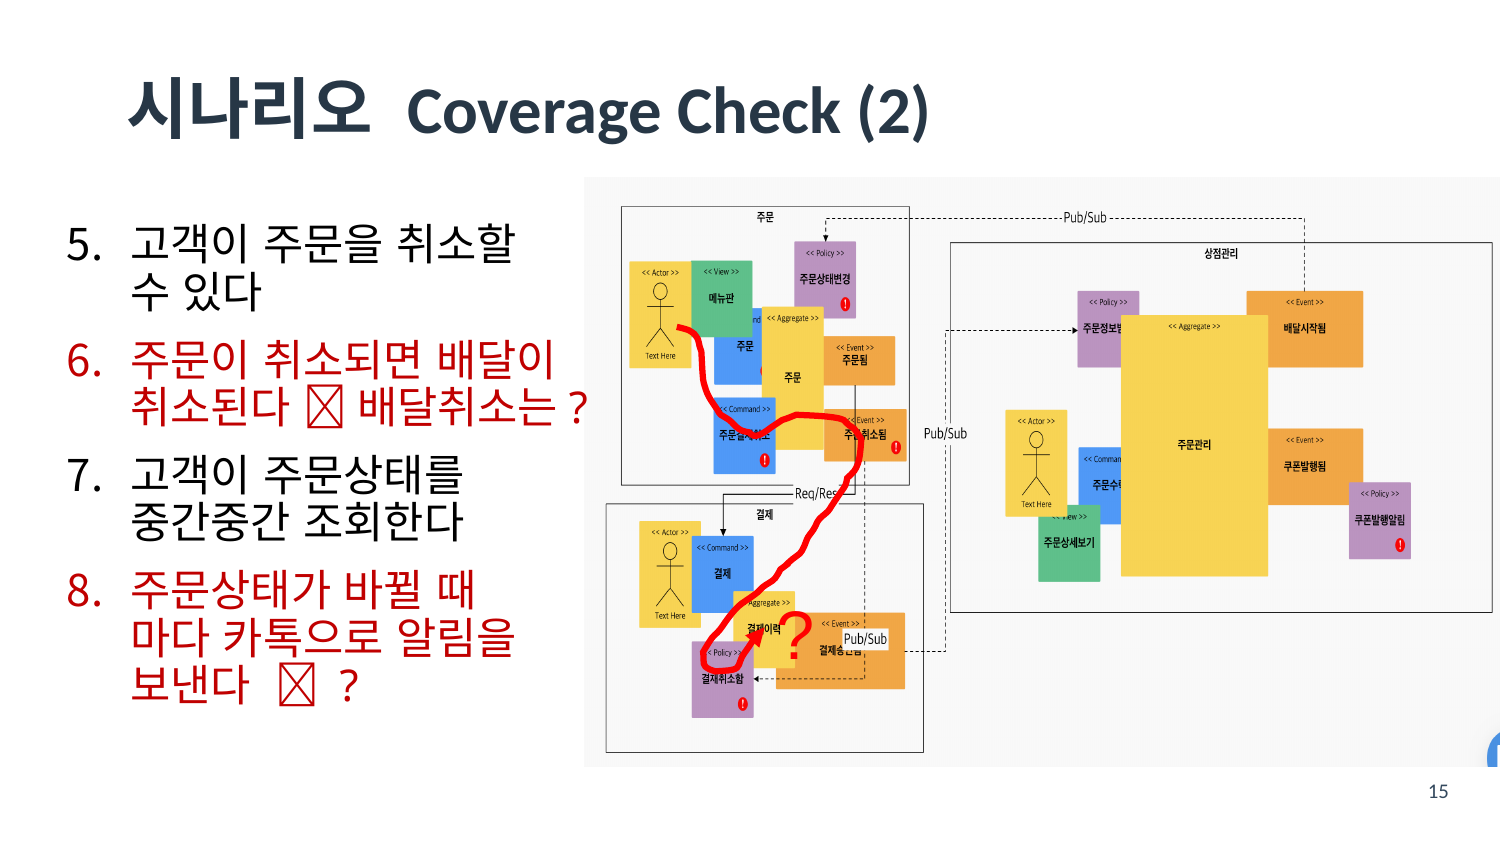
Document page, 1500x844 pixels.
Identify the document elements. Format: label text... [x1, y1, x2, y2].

title 시나리오 Coverage Check (2) [111, 66, 1397, 157]
picture [584, 177, 1500, 767]
text_box 고객이 주문을 취소할 수 있다 주문이 취소되면 배달이 취소된다  배달취소는? 고객이 주문상태를 중간중간 조회한다 주문상태가 바뀔 때 마다 카톡으로 알림을 보낸다  ? [55, 217, 574, 753]
